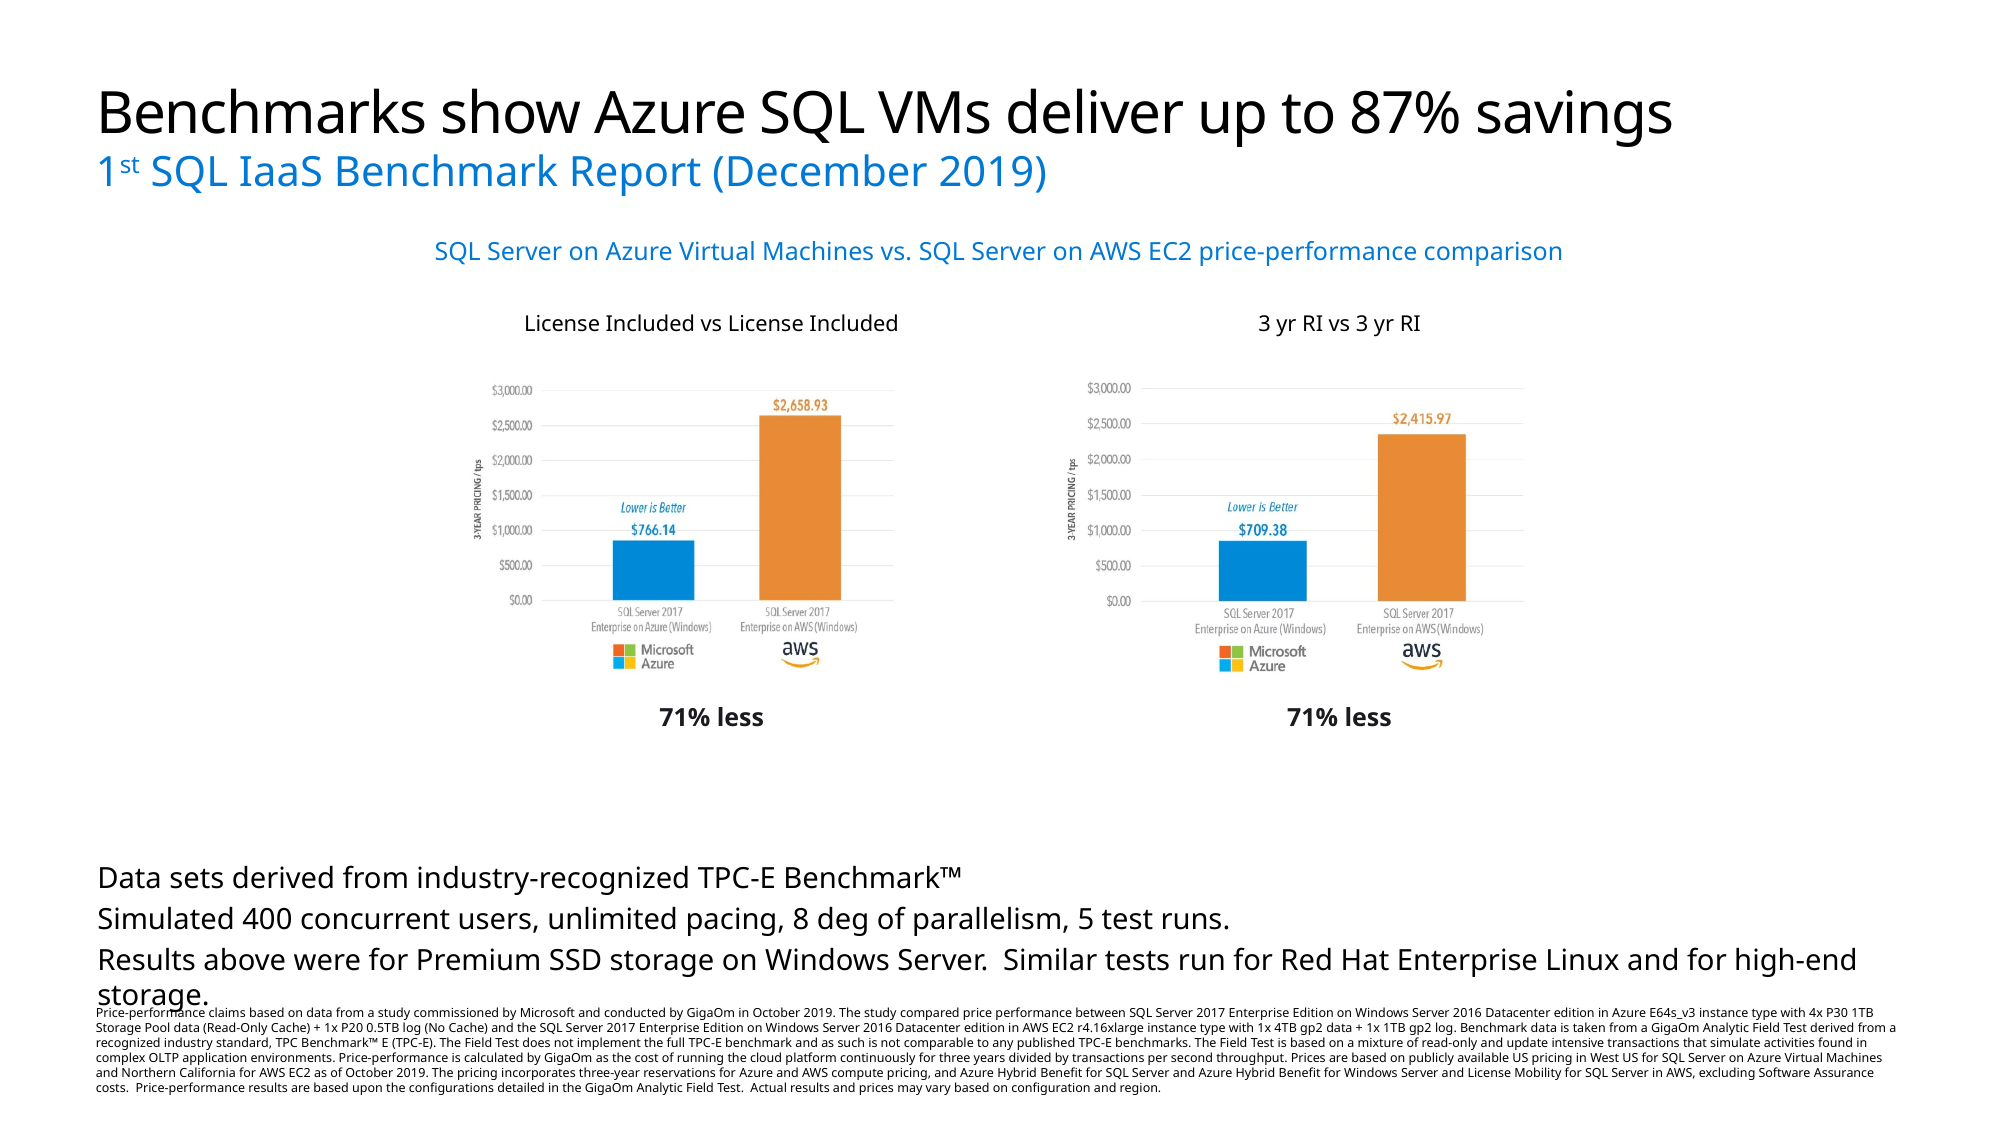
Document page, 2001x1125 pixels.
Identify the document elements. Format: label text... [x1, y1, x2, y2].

text_box 1st SQL IaaS Benchmark Report (December 2019) [95, 150, 1337, 196]
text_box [468, 309, 901, 733]
text_box Data sets derived from industry-recognized TPC-E Benchmark™ Simulated 400 concurrent users, unlimited pacing, 8 deg of parallelism, 5 test runs. Results above were for Premium SSD storage on Windows Server. Similar tests run for Red Hat Enterprise Linux and for high-end storage. [97, 859, 1911, 1012]
title Benchmarks show Azure SQL VMs deliver up to 87% savings [96, 75, 1904, 146]
text_box Price-performance claims based on data from a study commissioned by Microsoft and conducted by GigaOm in October 2019. The study compared price performance between SQL Server 2017 Enterprise Edition on Windows Server 2016 Datacenter edition in Azure E64s_v3 instance type with 4x P30 1TB Storage Pool data (Read-Only Cache) + 1x P20 0.5TB log (No Cache) and the SQL Server 2017 Enterprise Edition on Windows Server 2016 Datacenter edition in AWS EC2 r4.16xlarge instance type with 1x 4TB gp2 data + 1x 1TB gp2 log. Benchmark data is taken from a GigaOm Analytic Field Test derived from a recognized industry standard, TPC Benchmark™ E (TPC-E). The Field Test does not implement the full TPC-E benchmark and as such is not comparable to any published TPC-E benchmarks. The Field Test is based on a mixture of read-only and update intensive transactions that simulate activities found in complex OLTP application environments. Price-performance is calculated by GigaOm as the cost of running the cloud platform continuously for three years divided by transactions per second throughput. Prices are based on publicly available US pricing in West US for SQL Server on Azure Virtual Machines and Northern California for AWS EC2 as of October 2019. The pricing incorporates three-year reservations for Azure and AWS compute pricing, and Azure Hybrid Benefit for SQL Server and Azure Hybrid Benefit for Windows Server and License Mobility for SQL Server in AWS, excluding Software Assurance costs. Price-performance results are based upon the configurations detailed in the GigaOm Analytic Field Test. Actual results and prices may vary based on configuration and region. [95, 1004, 1904, 1095]
text_box SQL Server on Azure Virtual Machines vs. SQL Server on AWS EC2 price-performance comparison [381, 235, 1619, 266]
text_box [1059, 309, 1531, 733]
